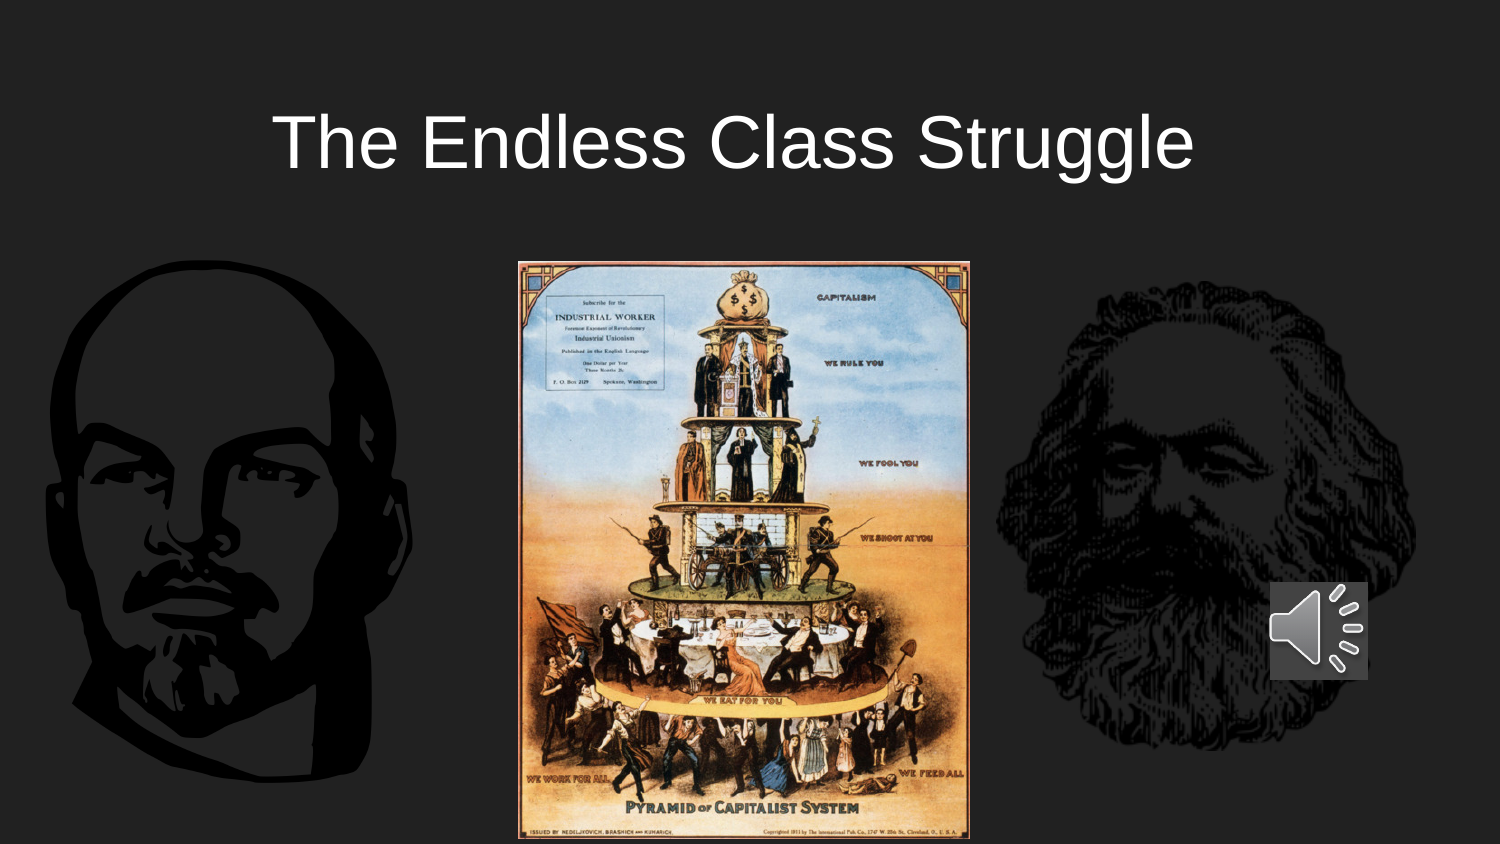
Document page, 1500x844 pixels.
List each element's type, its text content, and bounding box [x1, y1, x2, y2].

picture [42, 255, 416, 788]
picture [518, 261, 970, 840]
title The Endless Class Struggle [211, 16, 1256, 262]
picture [996, 281, 1416, 751]
